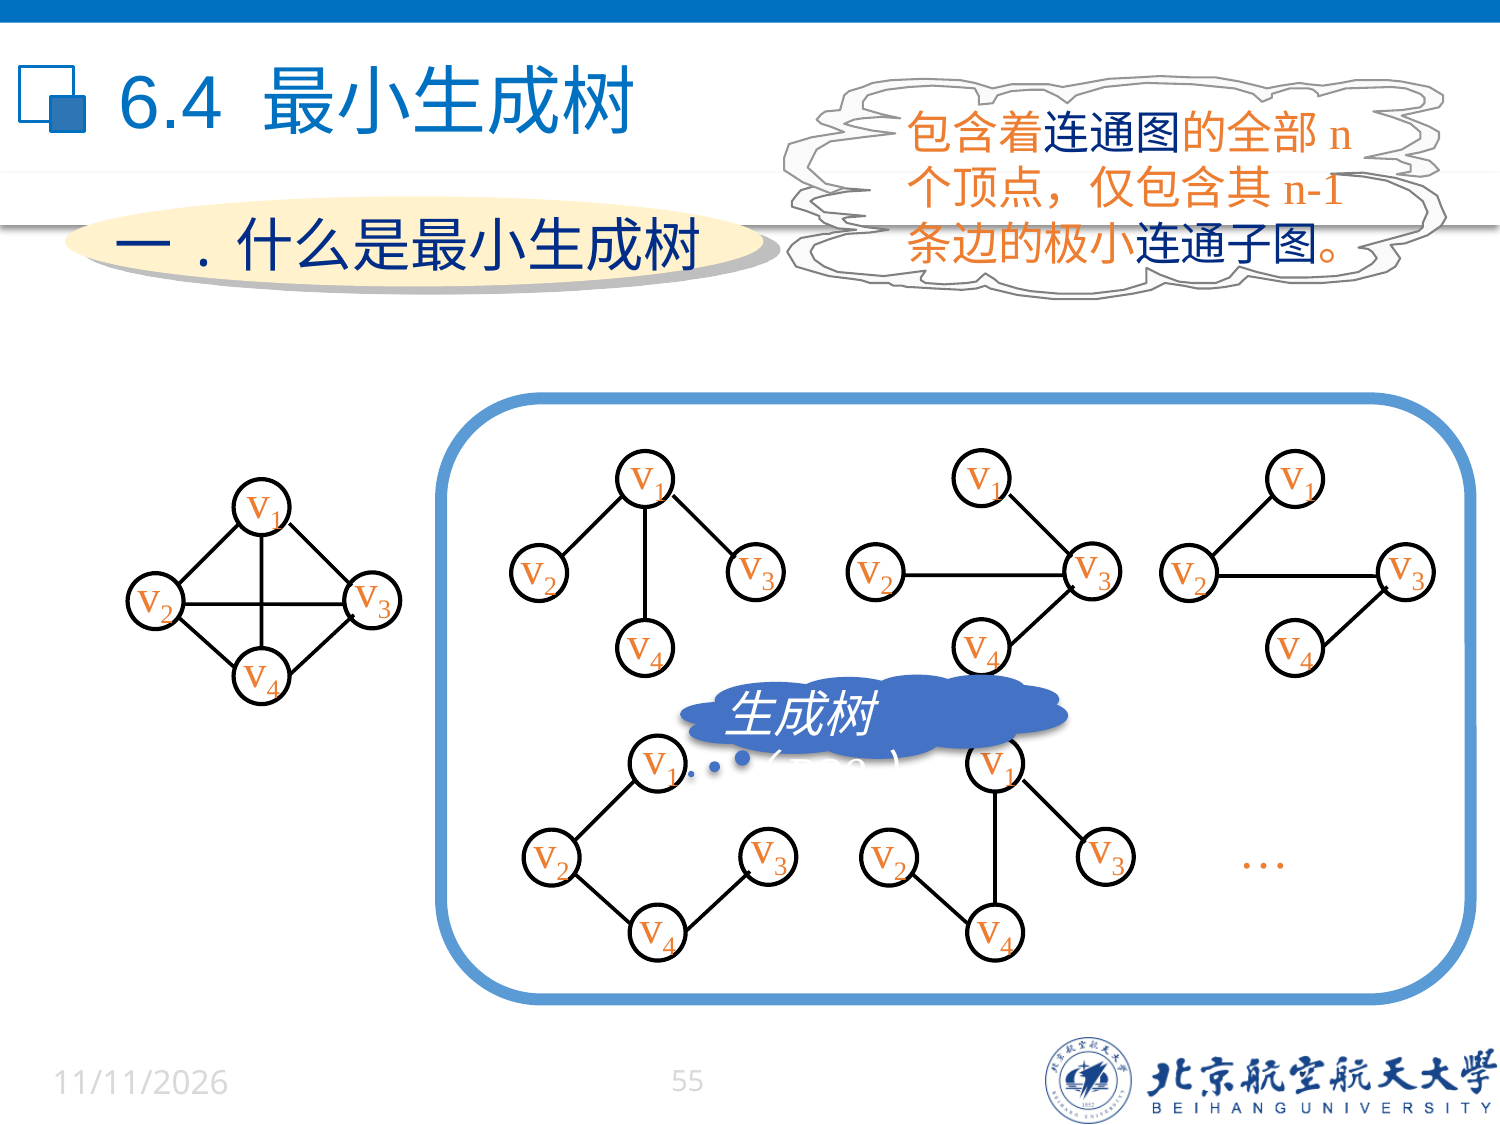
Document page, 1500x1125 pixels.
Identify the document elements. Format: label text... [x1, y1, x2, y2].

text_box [440, 398, 1471, 1000]
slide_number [37, 1053, 314, 1114]
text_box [783, 75, 1448, 300]
title 6.4 最小生成树 [103, 37, 1375, 161]
slide_number 55 [656, 1054, 751, 1112]
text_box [120, 464, 408, 705]
picture [1045, 1037, 1498, 1125]
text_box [64, 195, 764, 287]
